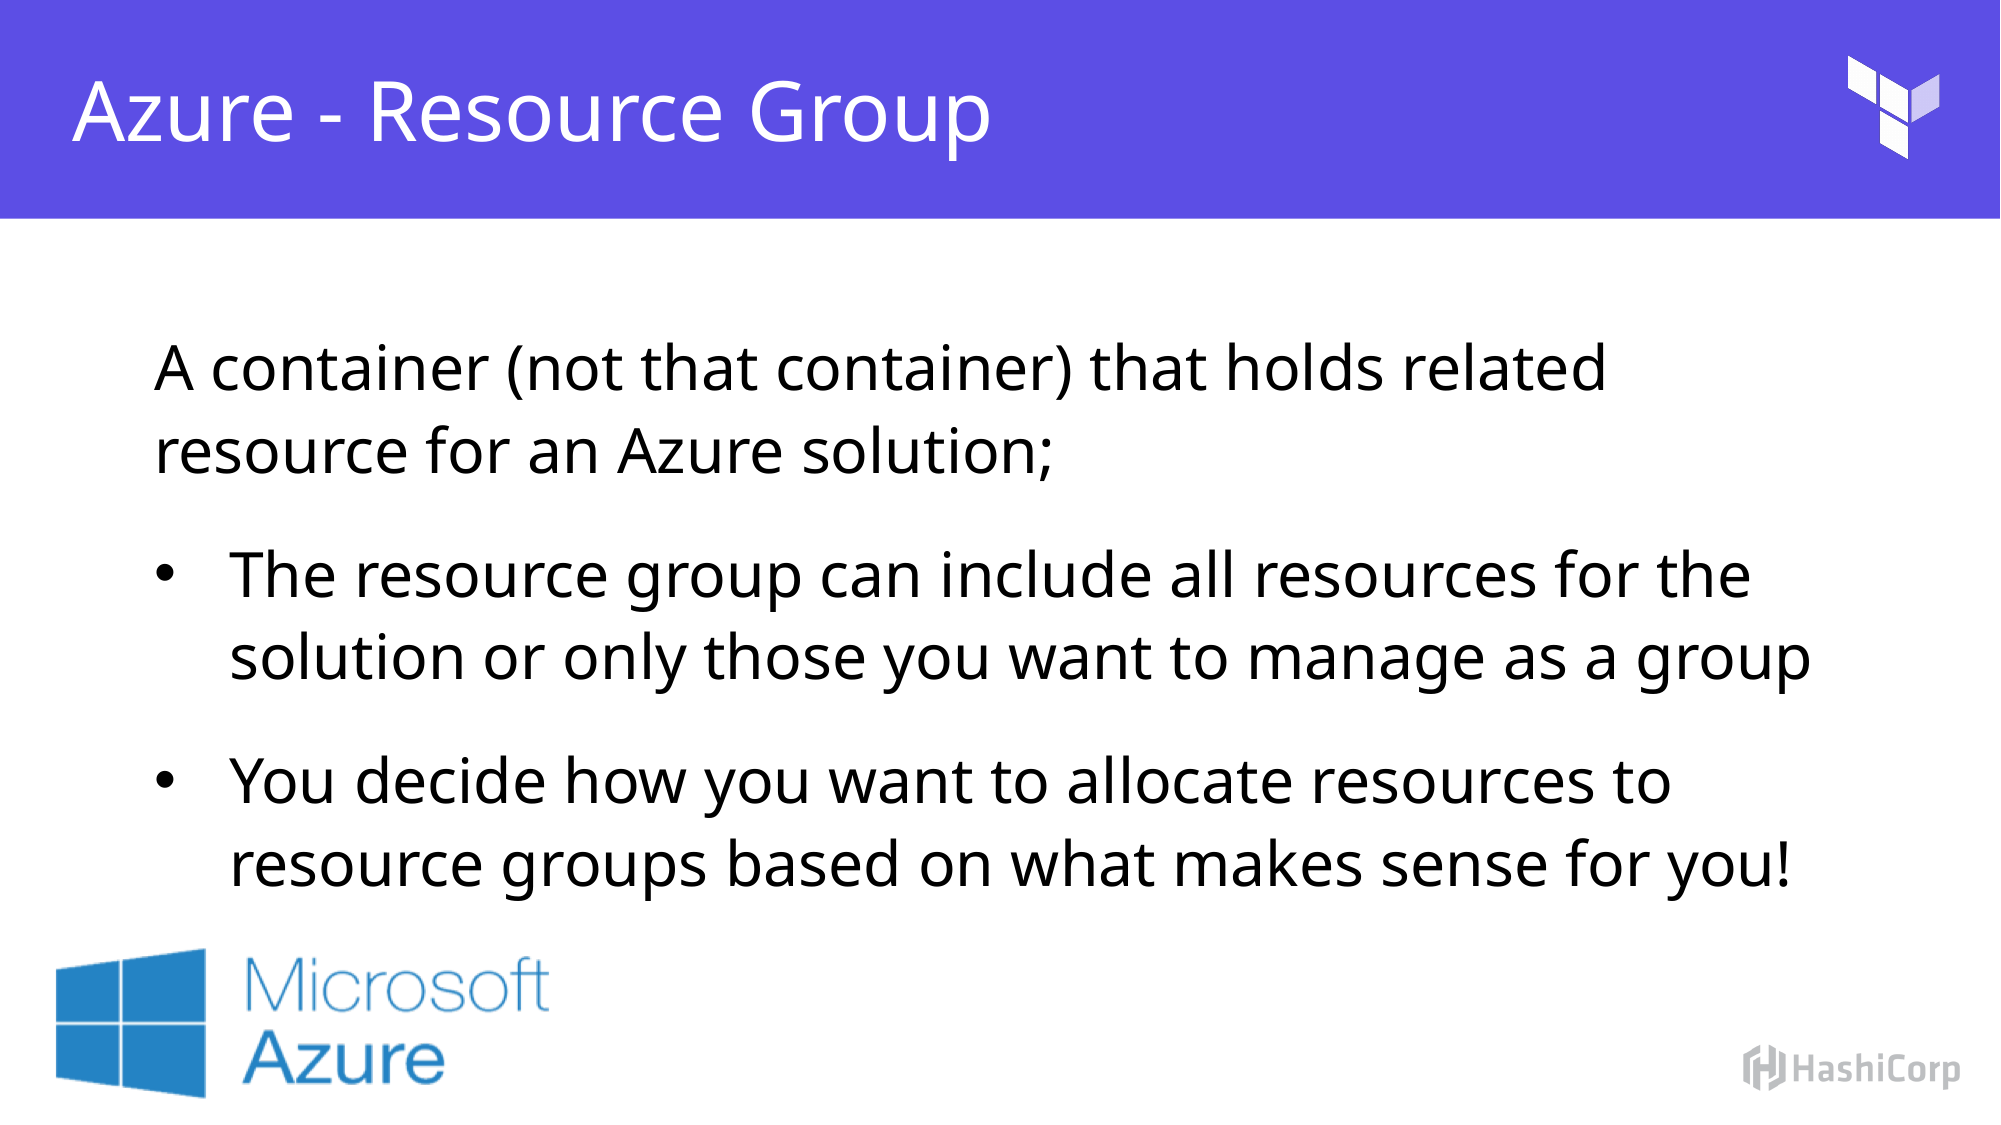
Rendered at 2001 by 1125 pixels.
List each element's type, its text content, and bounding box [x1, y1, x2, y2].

picture [0, 922, 606, 1125]
list A container (not that container) that holds related resource for an Azure solution; The resource group can include all resources for the solution or only those you want to manage as a group You decide how you want to allocate resources to resource groups based on what makes sense for you! [145, 311, 1855, 938]
picture [1848, 55, 1940, 161]
title Azure - Resource Group [63, 29, 1796, 187]
